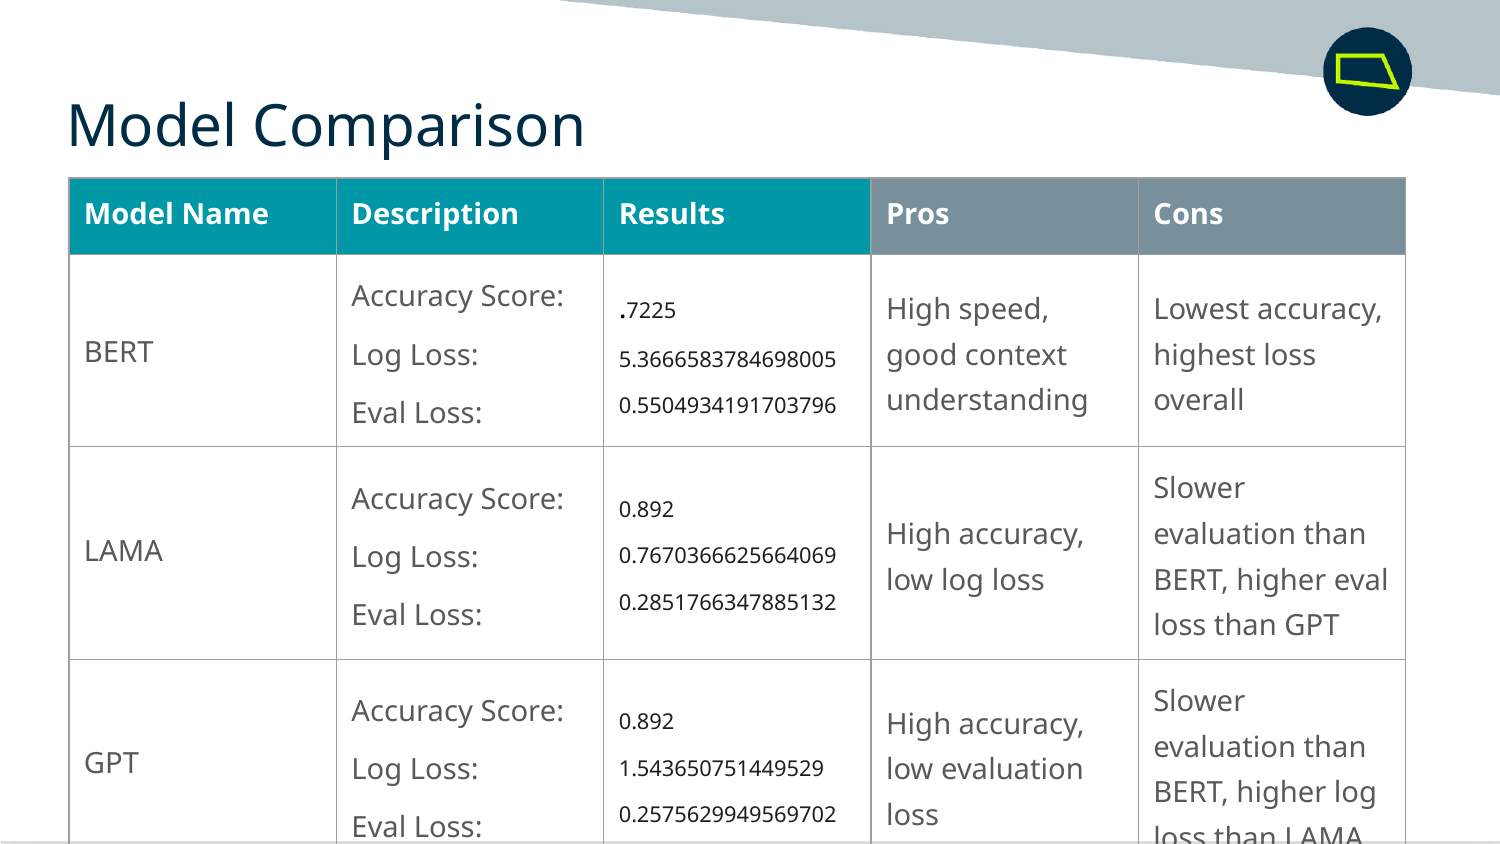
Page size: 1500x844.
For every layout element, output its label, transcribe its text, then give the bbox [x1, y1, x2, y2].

table_cell High speed, good context understanding [872, 255, 1138, 446]
table_cell Slower evaluation than BERT, higher log loss than LAMA [1139, 660, 1405, 844]
table_cell 0.892 1.543650751449529 0.2575629949569702 [604, 660, 870, 844]
table_cell High accuracy, low log loss [872, 447, 1138, 659]
table_cell 0.892 0.7670366625664069 0.2851766347885132 [604, 447, 870, 659]
table_cell Accuracy Score: Log Loss: Eval Loss: [337, 660, 603, 844]
table_cell BERT [70, 255, 336, 446]
table_cell Accuracy Score: Log Loss: Eval Loss: [337, 447, 603, 659]
table_header Results [604, 179, 870, 254]
table_cell Slower evaluation than BERT, higher eval loss than GPT [1139, 447, 1405, 659]
text_box Model Comparison [51, 72, 1449, 167]
table_header Cons [1139, 179, 1405, 254]
picture [0, 0, 1500, 844]
table_header Description [337, 179, 603, 254]
table_cell Lowest accuracy, highest loss overall [1139, 255, 1405, 446]
table_header Model Name [70, 179, 336, 254]
table_cell High accuracy, low evaluation loss [872, 660, 1138, 844]
table_cell LAMA [70, 447, 336, 659]
table_cell GPT [70, 660, 336, 844]
table_cell Accuracy Score: Log Loss: Eval Loss: [337, 255, 603, 446]
table_header Pros [872, 179, 1138, 254]
table_cell .7225 5.3666583784698005 0.5504934191703796 [604, 255, 870, 446]
